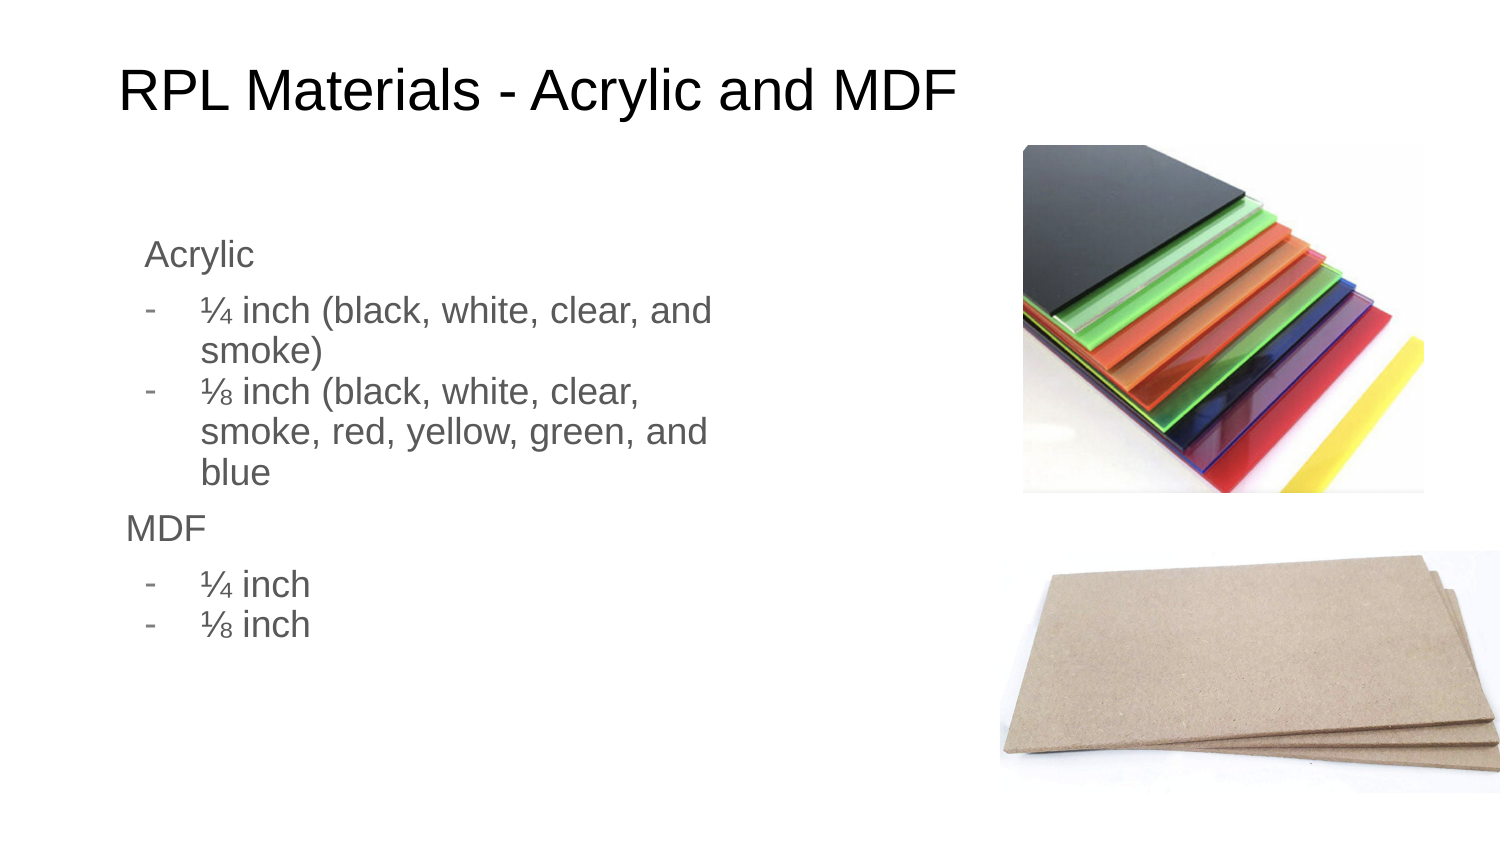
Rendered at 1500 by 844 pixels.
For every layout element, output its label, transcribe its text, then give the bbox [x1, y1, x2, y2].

list Acrylic ¼ inch (black, white, clear, and smoke) ⅛ inch (black, white, clear, smoke, red, yellow, green, and blue MDF ¼ inch ⅛ inch [110, 227, 778, 830]
title RPL Materials - Acrylic and MDF [103, 44, 1397, 139]
picture [1022, 145, 1424, 493]
picture [985, 500, 1500, 800]
